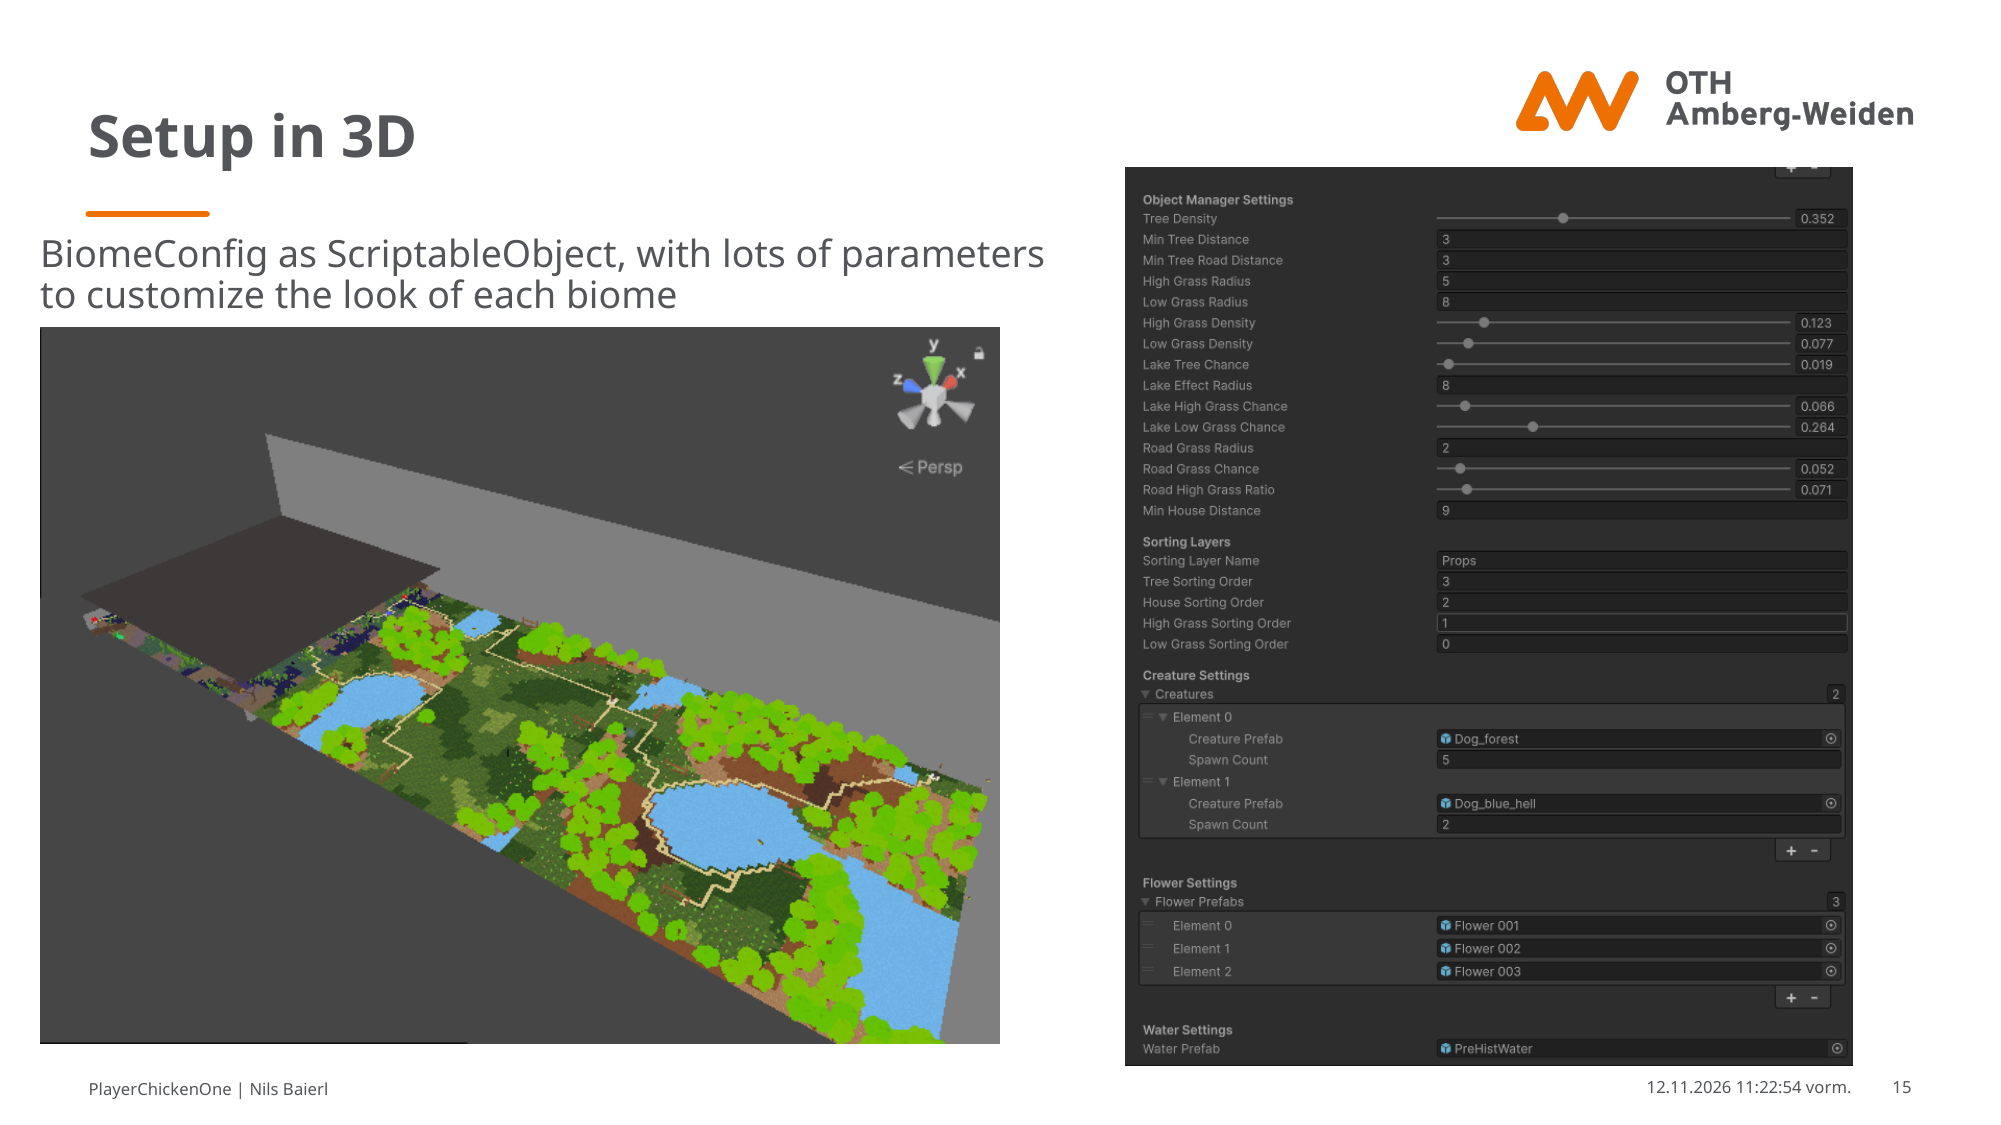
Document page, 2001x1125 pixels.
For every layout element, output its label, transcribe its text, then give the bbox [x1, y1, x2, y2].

picture [1124, 167, 1853, 1066]
footer PlayerChickenOne | Nils Baierl [88, 1065, 1329, 1113]
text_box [235, 561, 696, 910]
picture [39, 327, 1001, 1045]
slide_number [1562, 1072, 1853, 1113]
title Setup in 3D [88, 107, 1445, 167]
picture [1490, 41, 1941, 160]
slide_number 15 [1860, 1065, 1912, 1113]
text_box BiomeConfig as ScriptableObject, with lots of parameters to customize the look of each biome [40, 235, 1079, 318]
